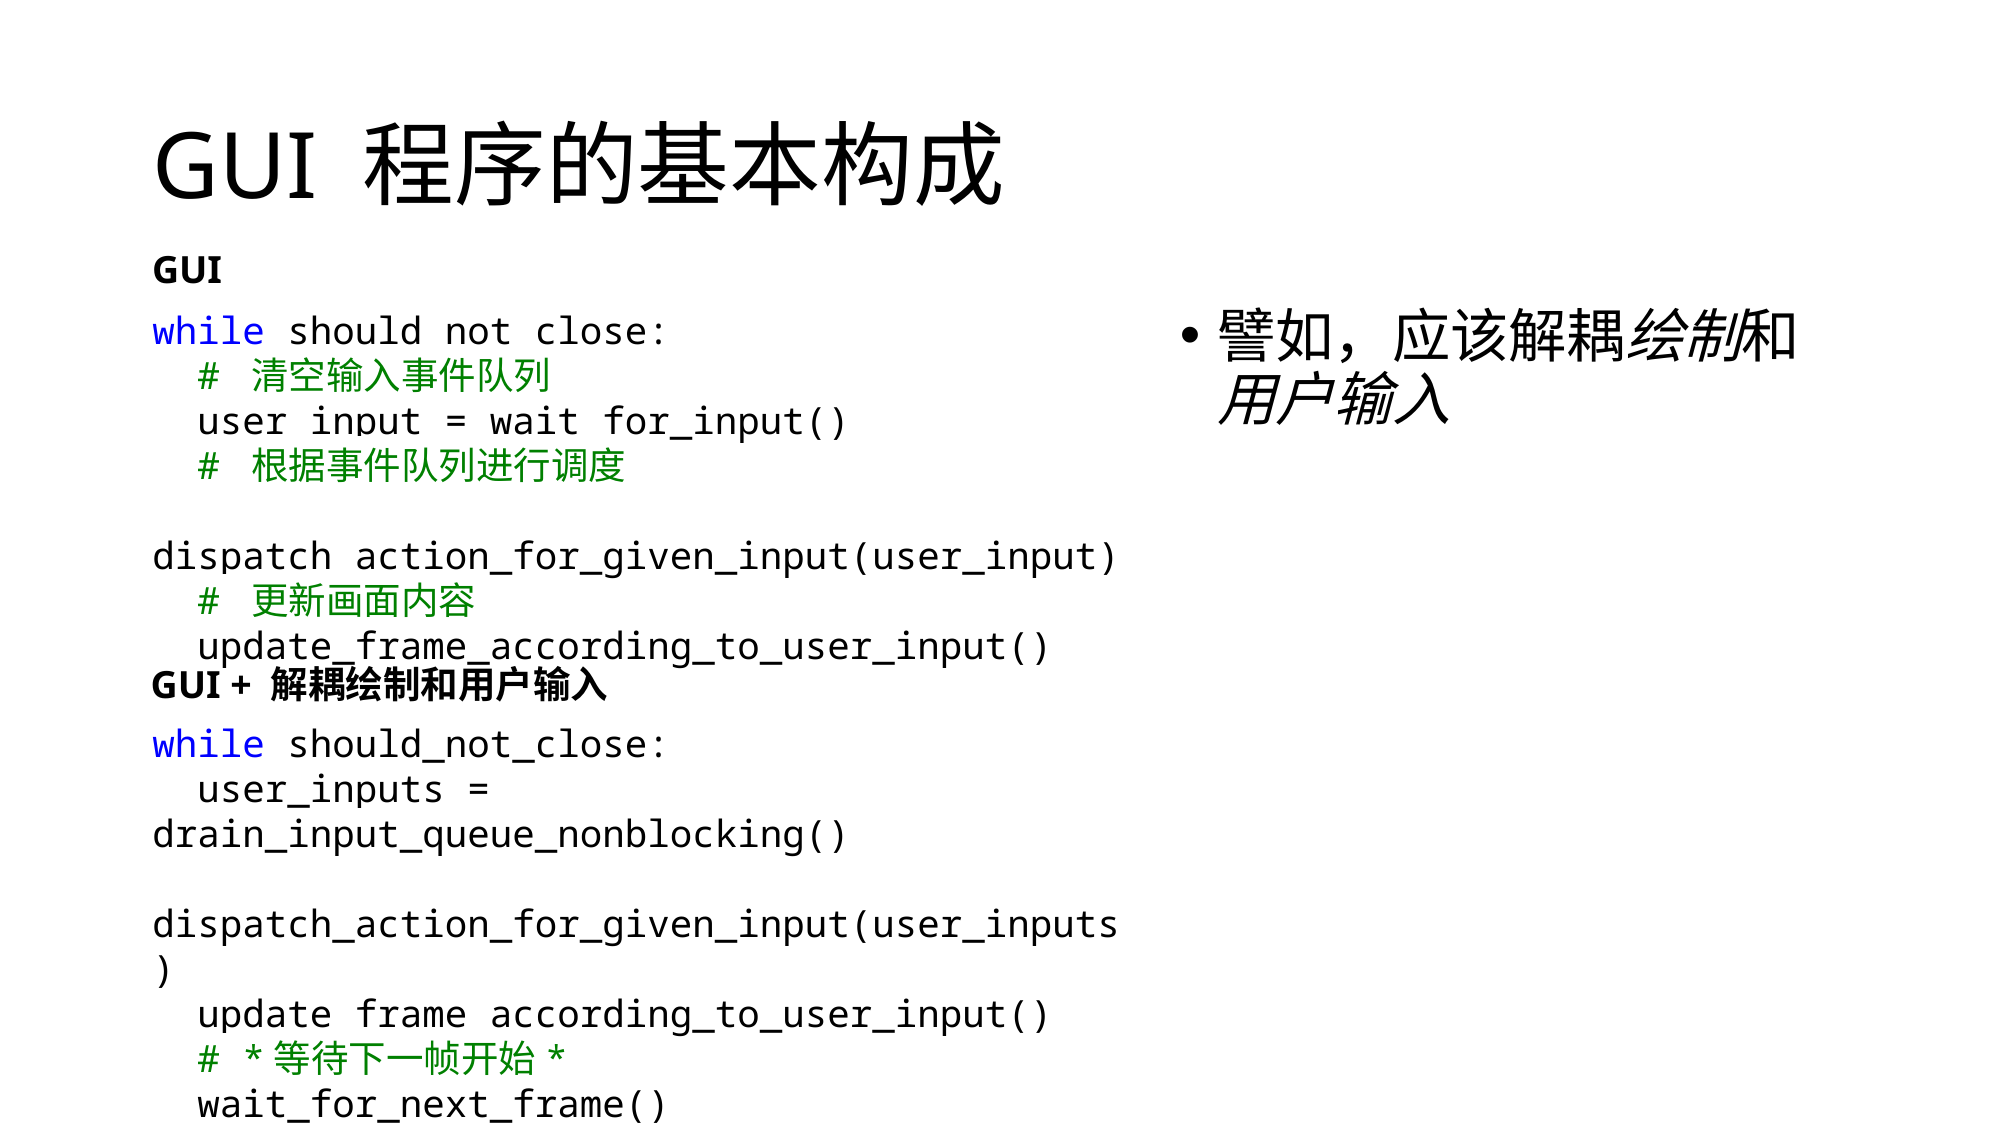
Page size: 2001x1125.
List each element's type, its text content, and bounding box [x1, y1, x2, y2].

text_box GUI + 解耦绘制和用户输入 [135, 654, 640, 714]
text_box GUI [137, 238, 253, 299]
list 譬如，应该解耦绘制和用户输入 [1164, 299, 1863, 1014]
text_box while should_not_close: user_inputs = drain_input_queue_nonblocking() dispatch_action_for_given_input(user_inputs) update_frame_according_to_user_input() # *等待下一帧开始* wait_for_next_frame() [137, 712, 1138, 1125]
title GUI 程序的基本构成 [137, 59, 1863, 278]
text_box while should_not_close: # 清空输入事件队列 user_input = wait_for_input() # 根据事件队列进行调度 dispatch_action_for_given_input(user_input) # 更新画面内容 update_frame_according_to_user_input() [137, 299, 1138, 675]
